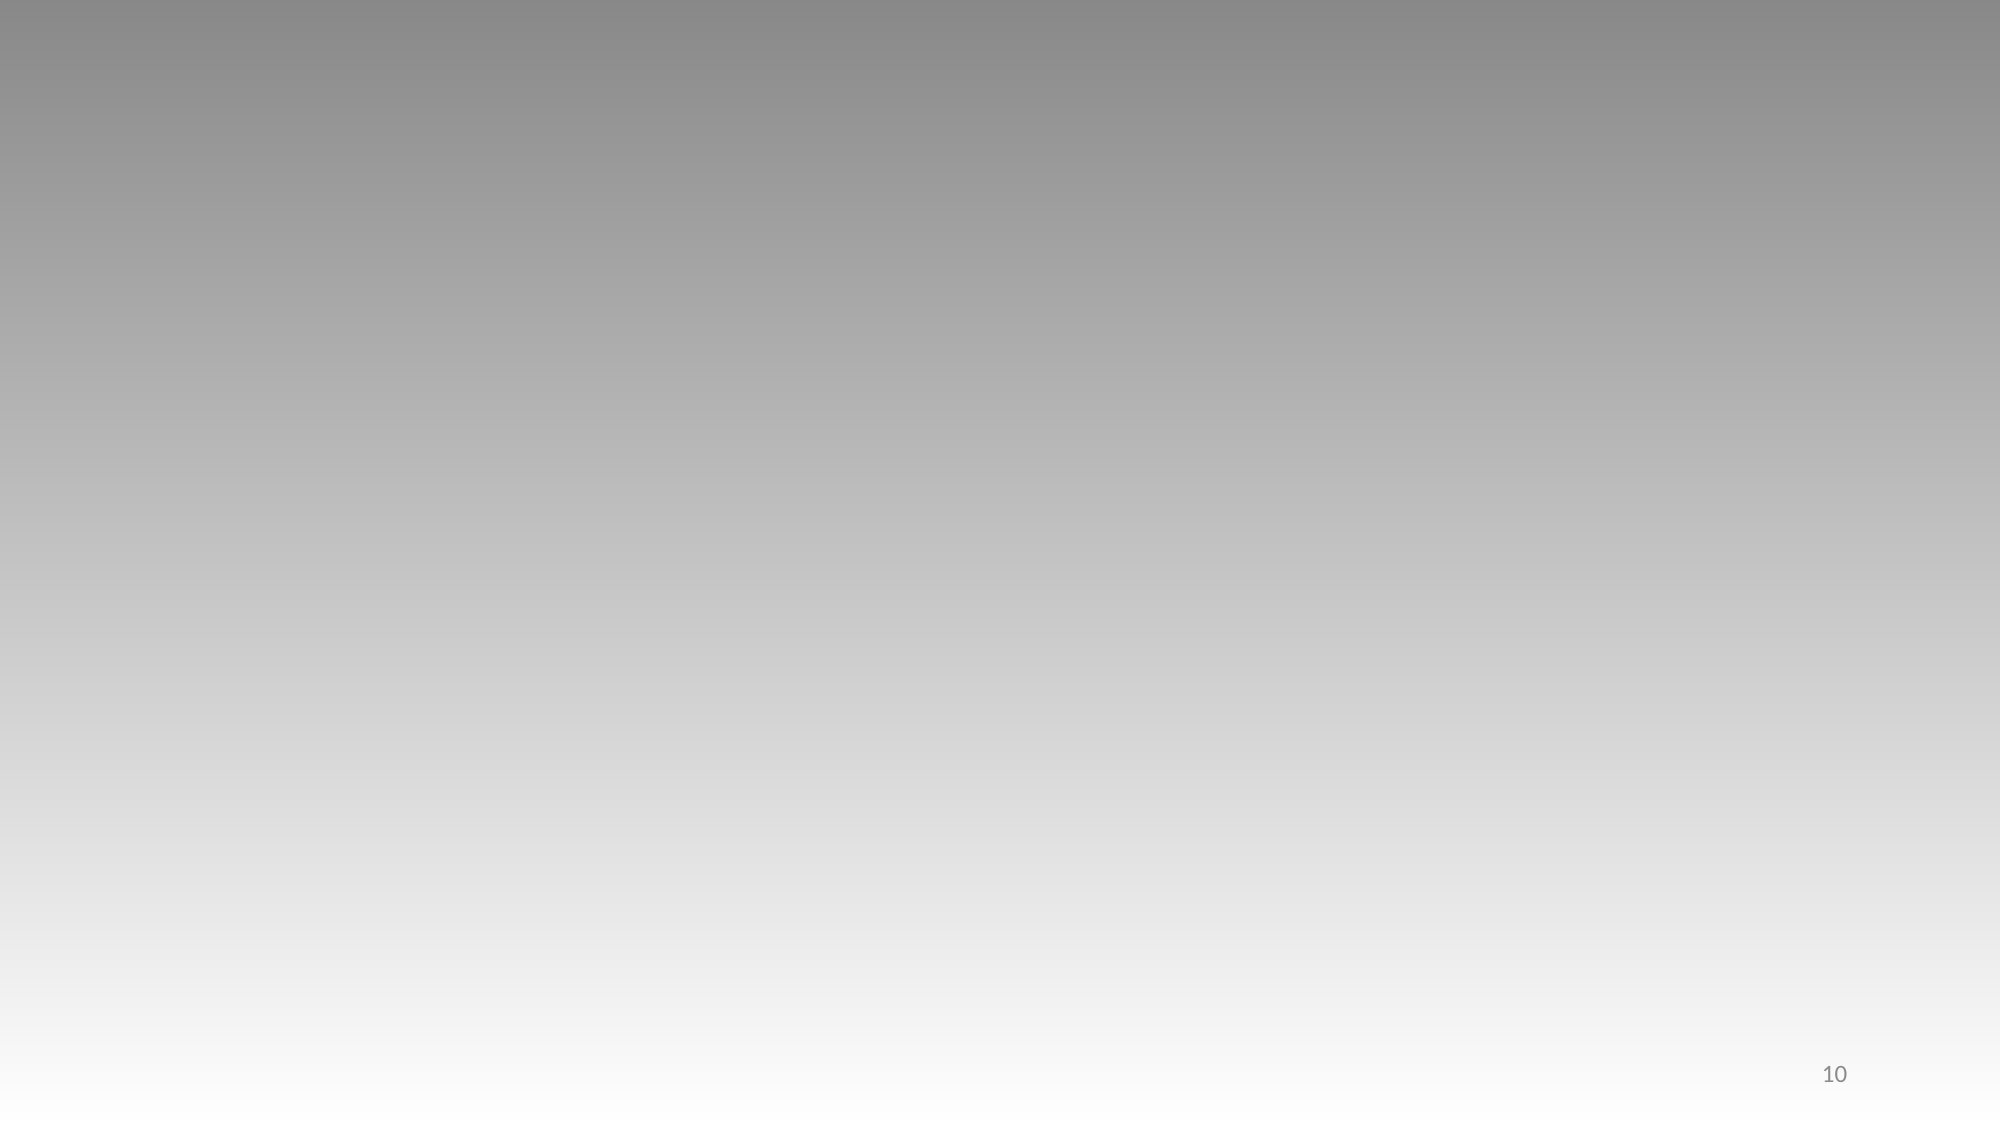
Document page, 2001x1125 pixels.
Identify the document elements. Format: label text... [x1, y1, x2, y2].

slide_number 10 [1412, 1042, 1863, 1103]
